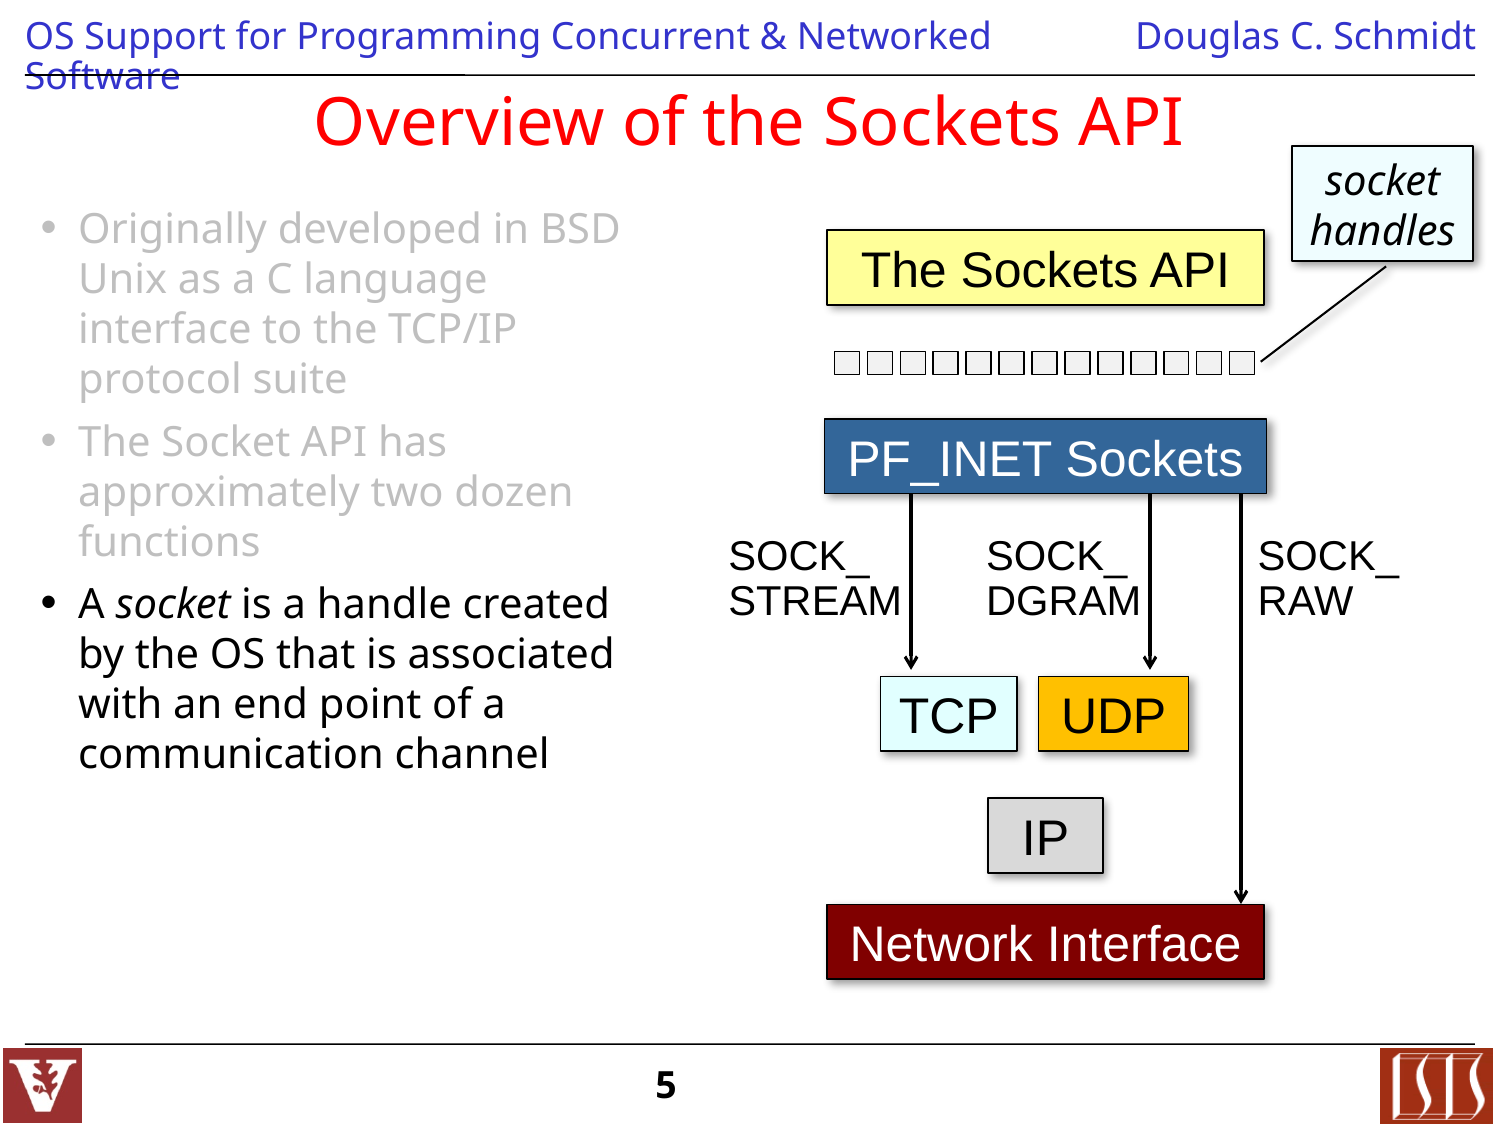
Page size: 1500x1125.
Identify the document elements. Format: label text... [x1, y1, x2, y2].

text_box SOCK_ STREAM [713, 527, 905, 633]
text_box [910, 486, 1242, 905]
text_box Originally developed in BSD Unix as a C language interface to the TCP/IP protocol suite The Socket API has approximately two dozen functions A socket is a handle created by the OS that is associated with an end point of a communication channel [25, 194, 672, 785]
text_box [834, 351, 1255, 375]
text_box The Sockets API [827, 230, 1264, 305]
text_box socket handles [1291, 145, 1474, 261]
text_box Network Interface [827, 904, 1264, 980]
picture [1380, 1048, 1493, 1124]
text_box SOCK_ RAW [1245, 527, 1439, 633]
picture [3, 1048, 82, 1123]
title Overview of the Sockets API [24, 87, 1476, 151]
text_box PF_INET Sockets [824, 418, 1267, 494]
text_box TCP [880, 676, 905, 752]
